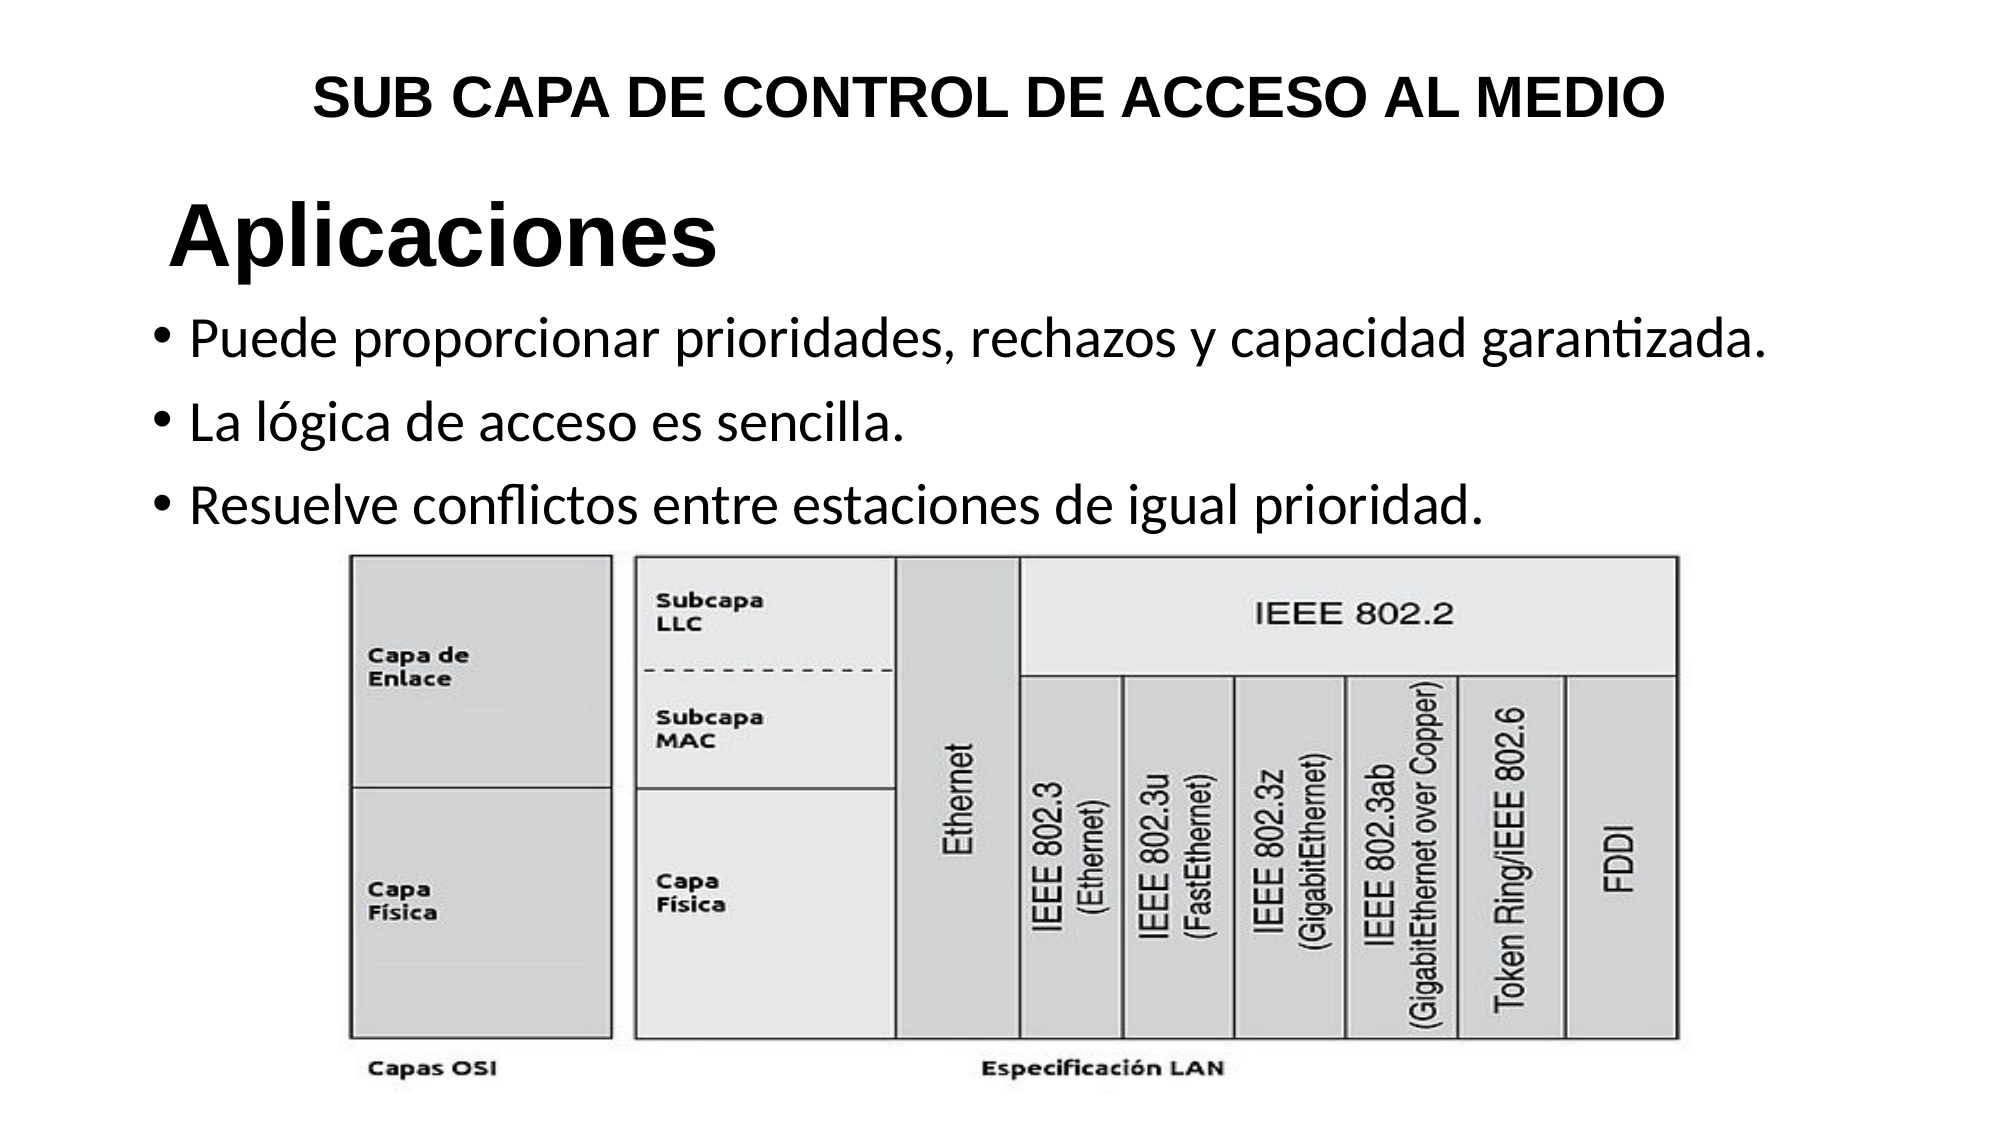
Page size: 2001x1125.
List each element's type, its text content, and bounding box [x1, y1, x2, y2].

title Aplicaciones [152, 166, 1878, 349]
picture [338, 550, 1692, 1094]
text_box SUB CAPA DE CONTROL DE ACCESO AL MEDIO [89, 36, 1890, 166]
list Puede proporcionar prioridades, rechazos y capacidad garantizada. La lógica de acceso es sencilla. Resuelve conflictos entre estaciones de igual prioridad. [137, 299, 1863, 1014]
